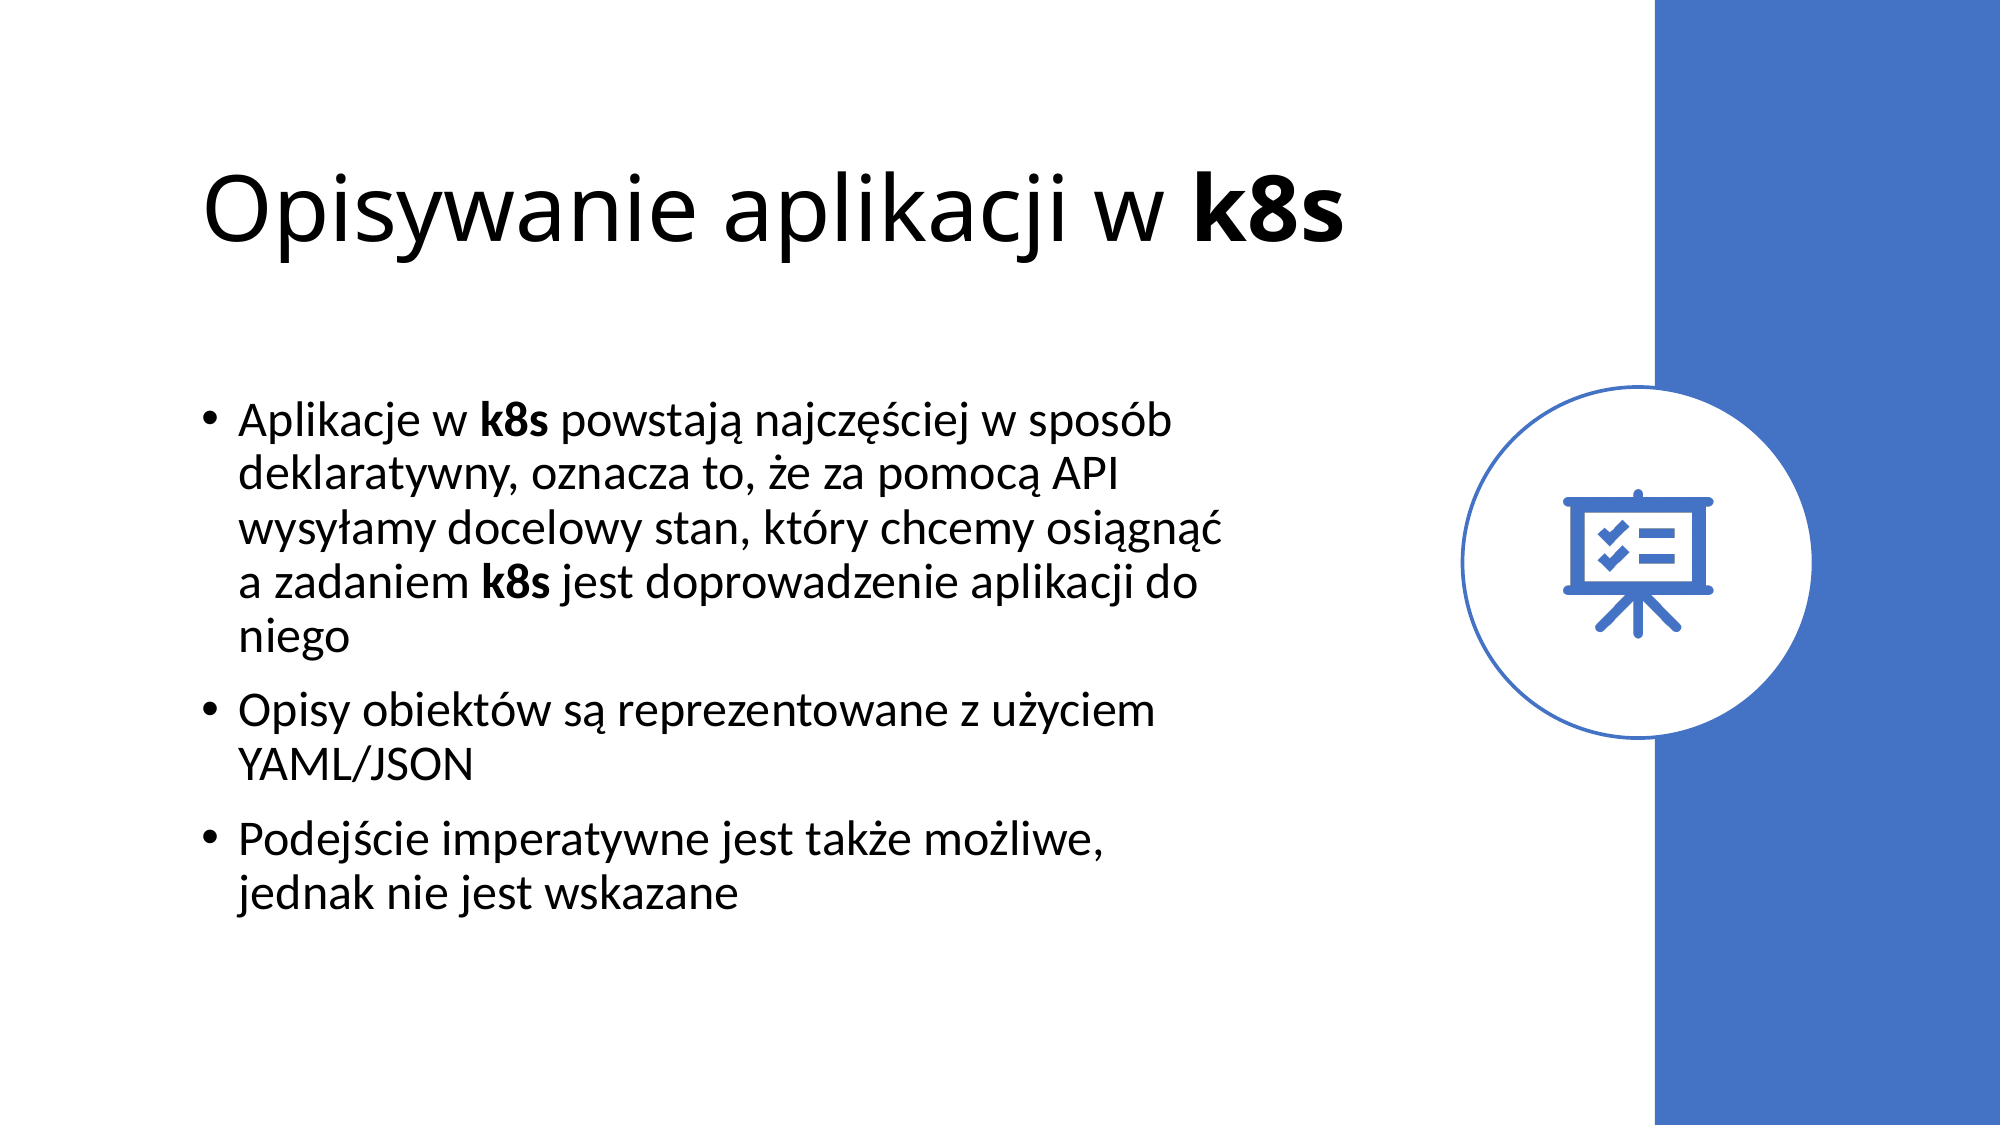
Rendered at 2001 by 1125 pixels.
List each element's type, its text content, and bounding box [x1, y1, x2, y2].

list Aplikacje w k8s powstają najczęściej w sposób deklaratywny, oznacza to, że za pomocą API wysyłamy docelowy stan, który chcemy osiągnąć a zadaniem k8s jest doprowadzenie aplikacji do niego Opisy obiektów są reprezentowane z użyciem YAML/JSON Podejście imperatywne jest także możliwe, jednak nie jest wskazane [186, 373, 1248, 940]
title Opisywanie aplikacji w k8s [186, 102, 1413, 321]
picture [1544, 468, 1732, 657]
text_box [1654, 0, 2000, 1125]
text_box [1461, 385, 1815, 740]
